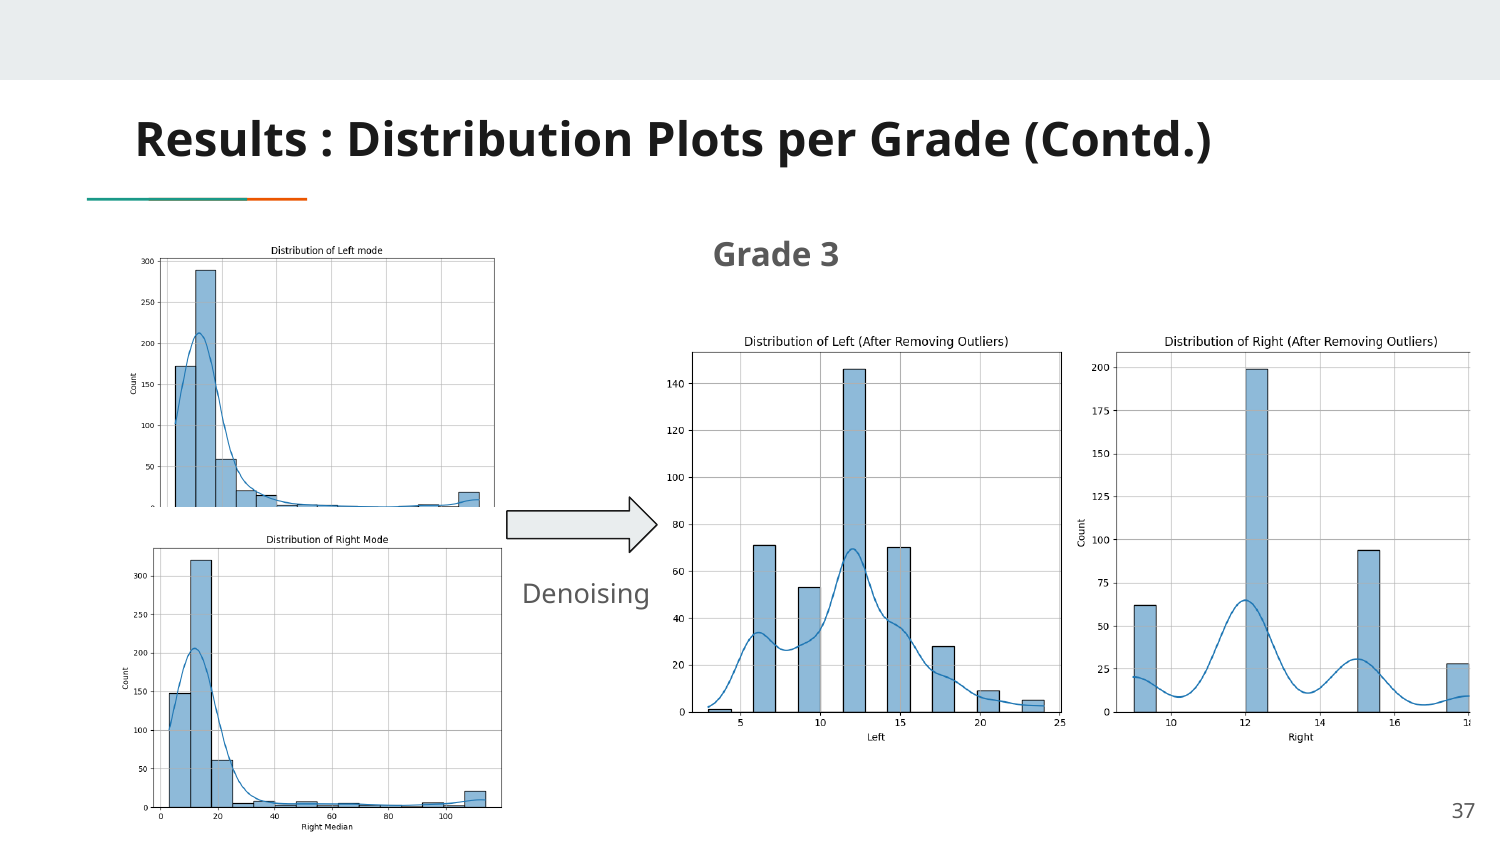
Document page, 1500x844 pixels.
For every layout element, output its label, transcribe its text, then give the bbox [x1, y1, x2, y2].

picture [97, 219, 546, 844]
title Results : Distribution Plots per Grade (Contd.) [119, 93, 1381, 182]
text_box [548, 497, 658, 553]
picture [666, 325, 1471, 754]
slide_number ‹#› [1400, 779, 1491, 844]
text_box Grade 3 [697, 218, 884, 289]
text_box Denoising [550, 561, 661, 624]
